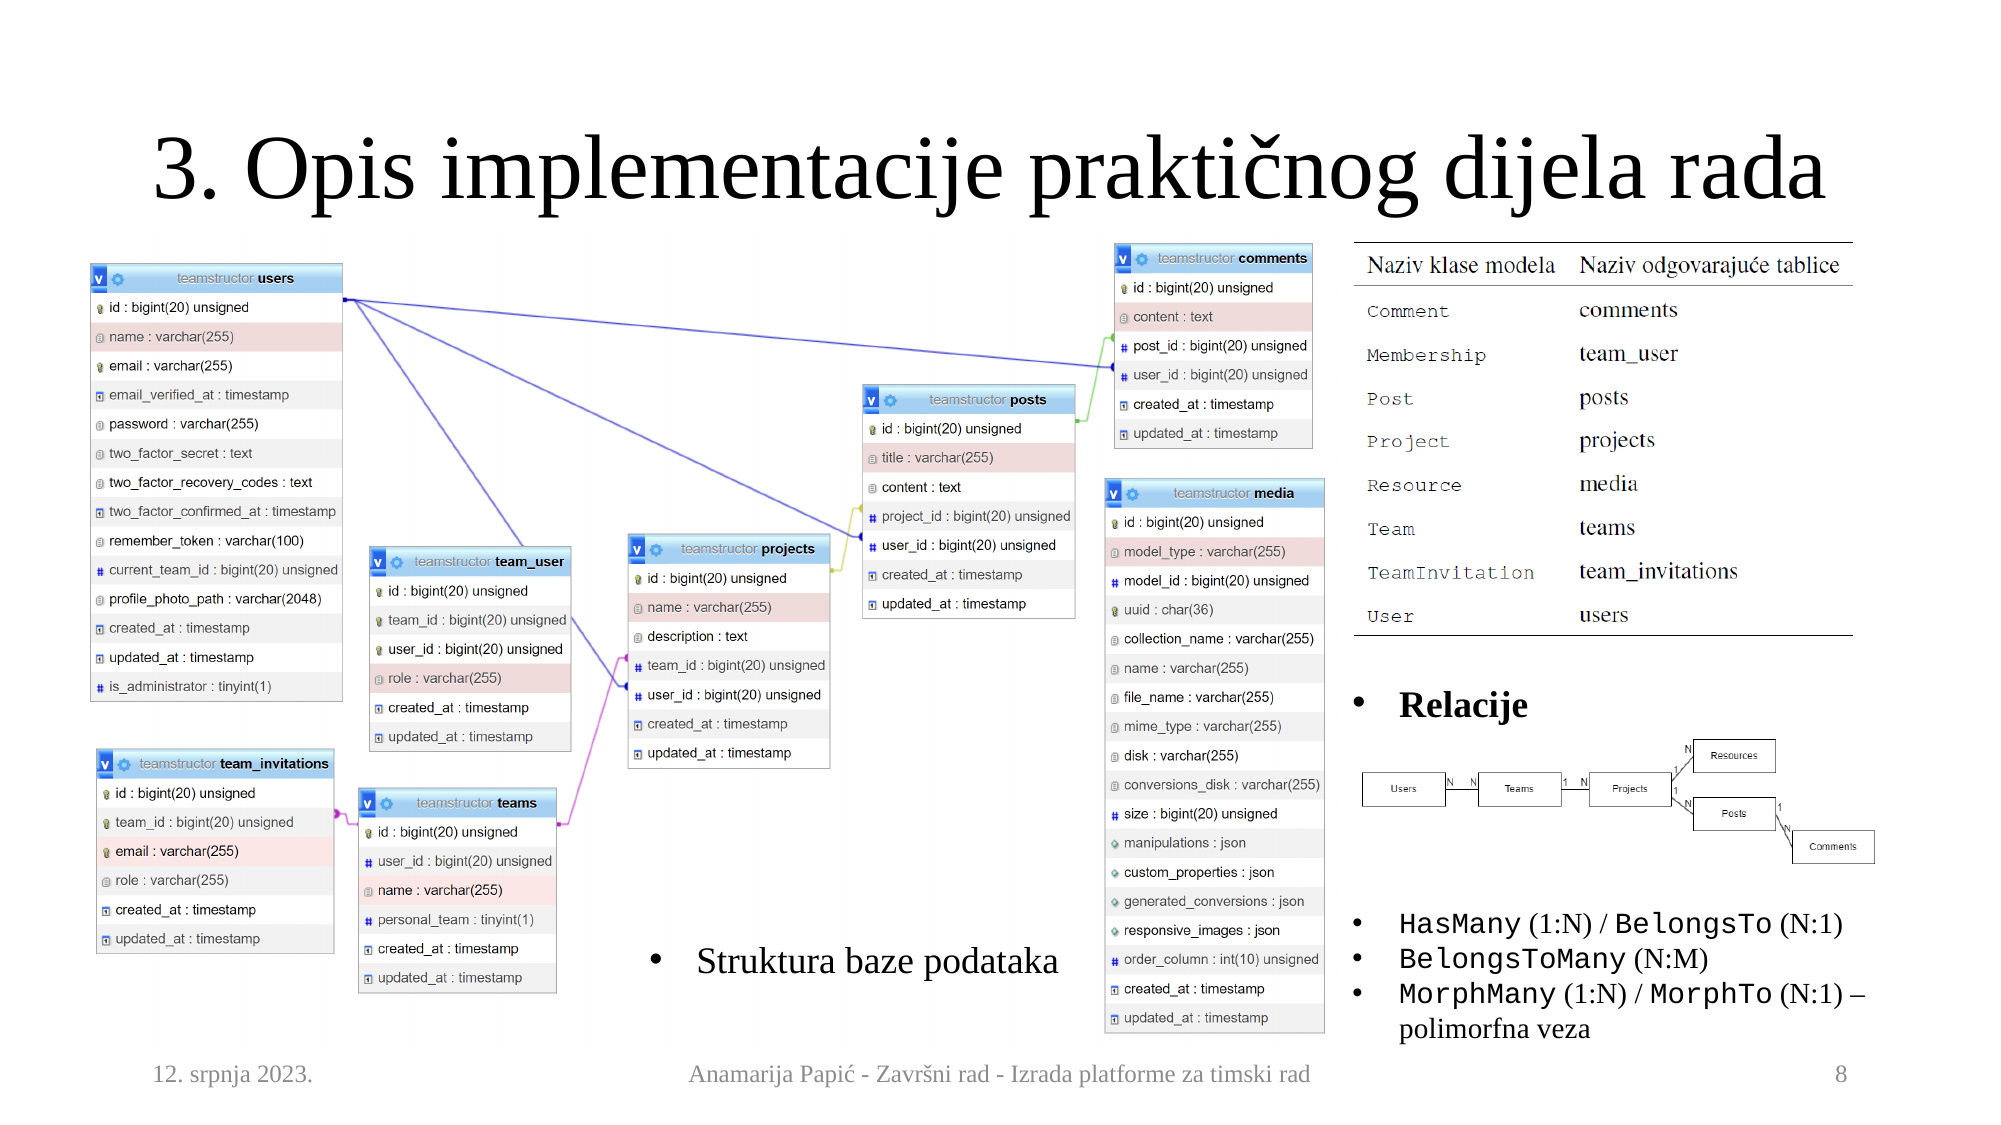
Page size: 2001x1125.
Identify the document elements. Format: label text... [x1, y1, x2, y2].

title 3. Opis implementacije praktičnog dijela rada [137, 59, 1863, 278]
picture [1345, 235, 1863, 642]
picture [79, 230, 1338, 1050]
footer Anamarija Papić - Završni rad - Izrada platforme za timski rad [662, 1050, 1338, 1103]
slide_number 8 [1412, 1052, 1863, 1103]
slide_number 12. srpnja 2023. [137, 1050, 588, 1103]
picture [1362, 739, 1875, 865]
text_box Relacije HasMany (1:N) / BelongsTo (N:1) BelongsToMany (N:M) MorphMany (1:N) / MorphTo (N:1) – polimorfna veza [1337, 672, 1899, 1052]
